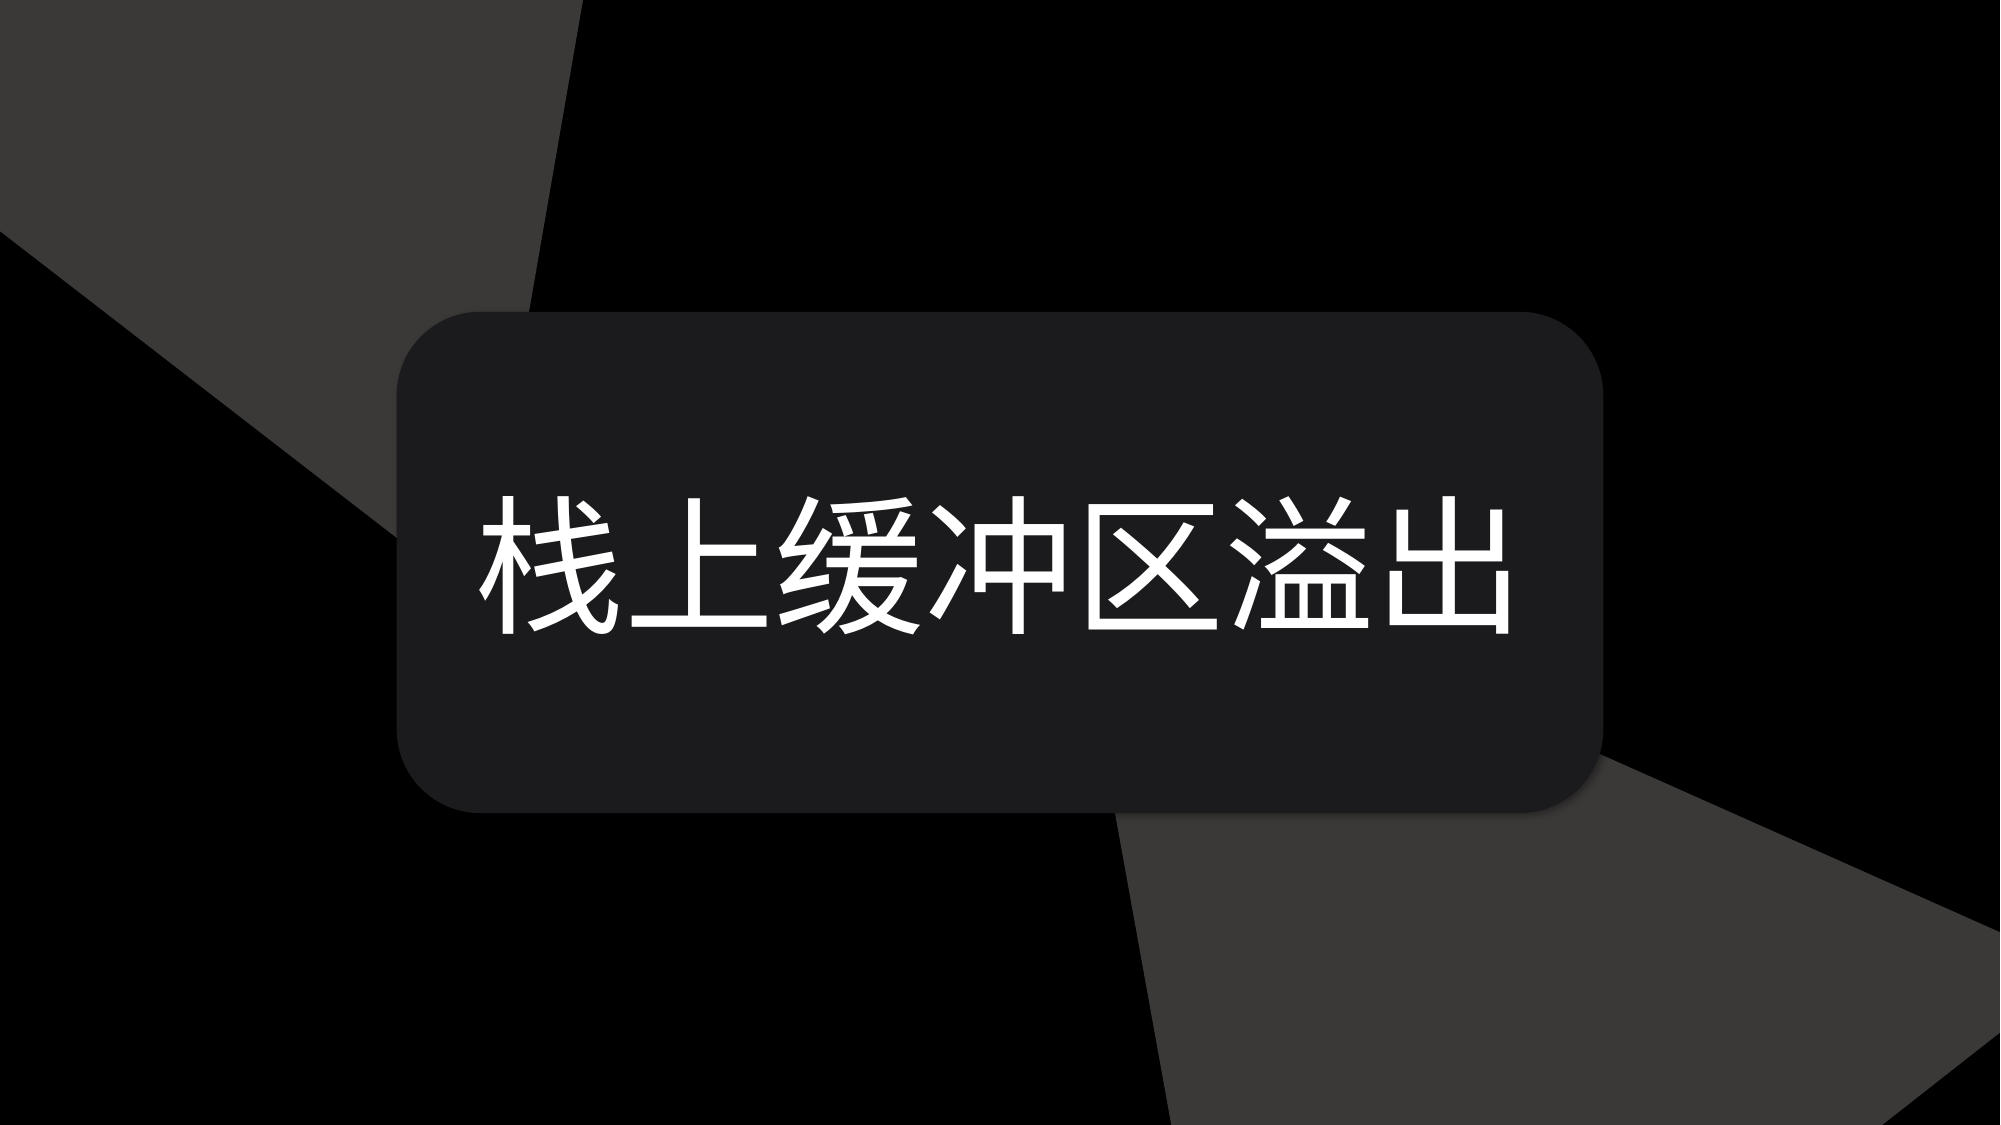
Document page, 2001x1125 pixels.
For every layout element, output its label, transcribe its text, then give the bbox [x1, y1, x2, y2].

text_box [0, 0, 585, 538]
text_box 栈上缓冲区溢出 [395, 310, 1605, 815]
text_box [1115, 757, 2000, 1125]
